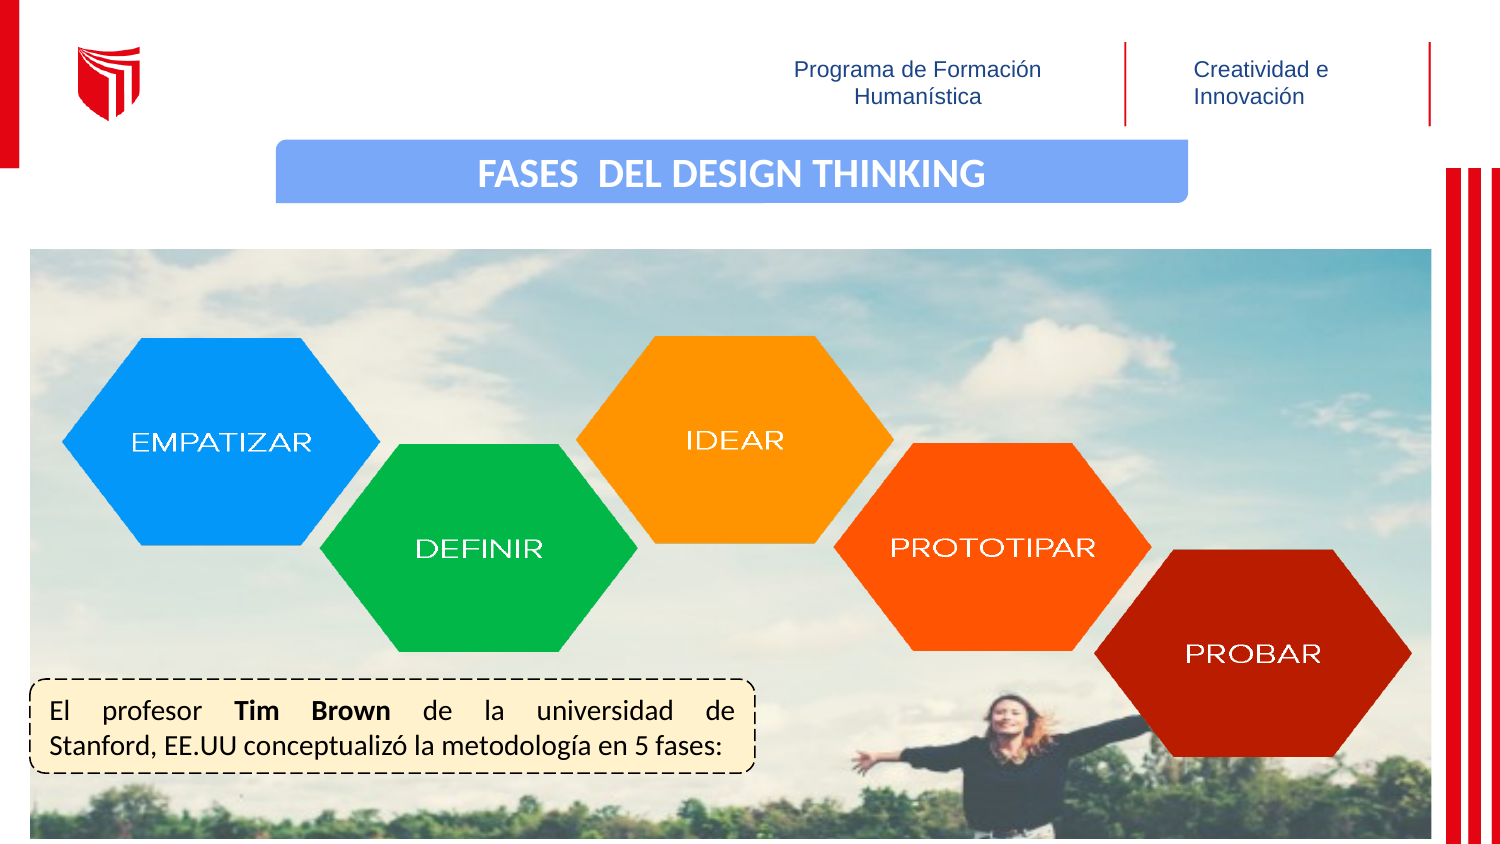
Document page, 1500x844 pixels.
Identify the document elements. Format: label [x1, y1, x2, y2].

picture [0, 0, 1500, 844]
text_box [29, 139, 1432, 839]
